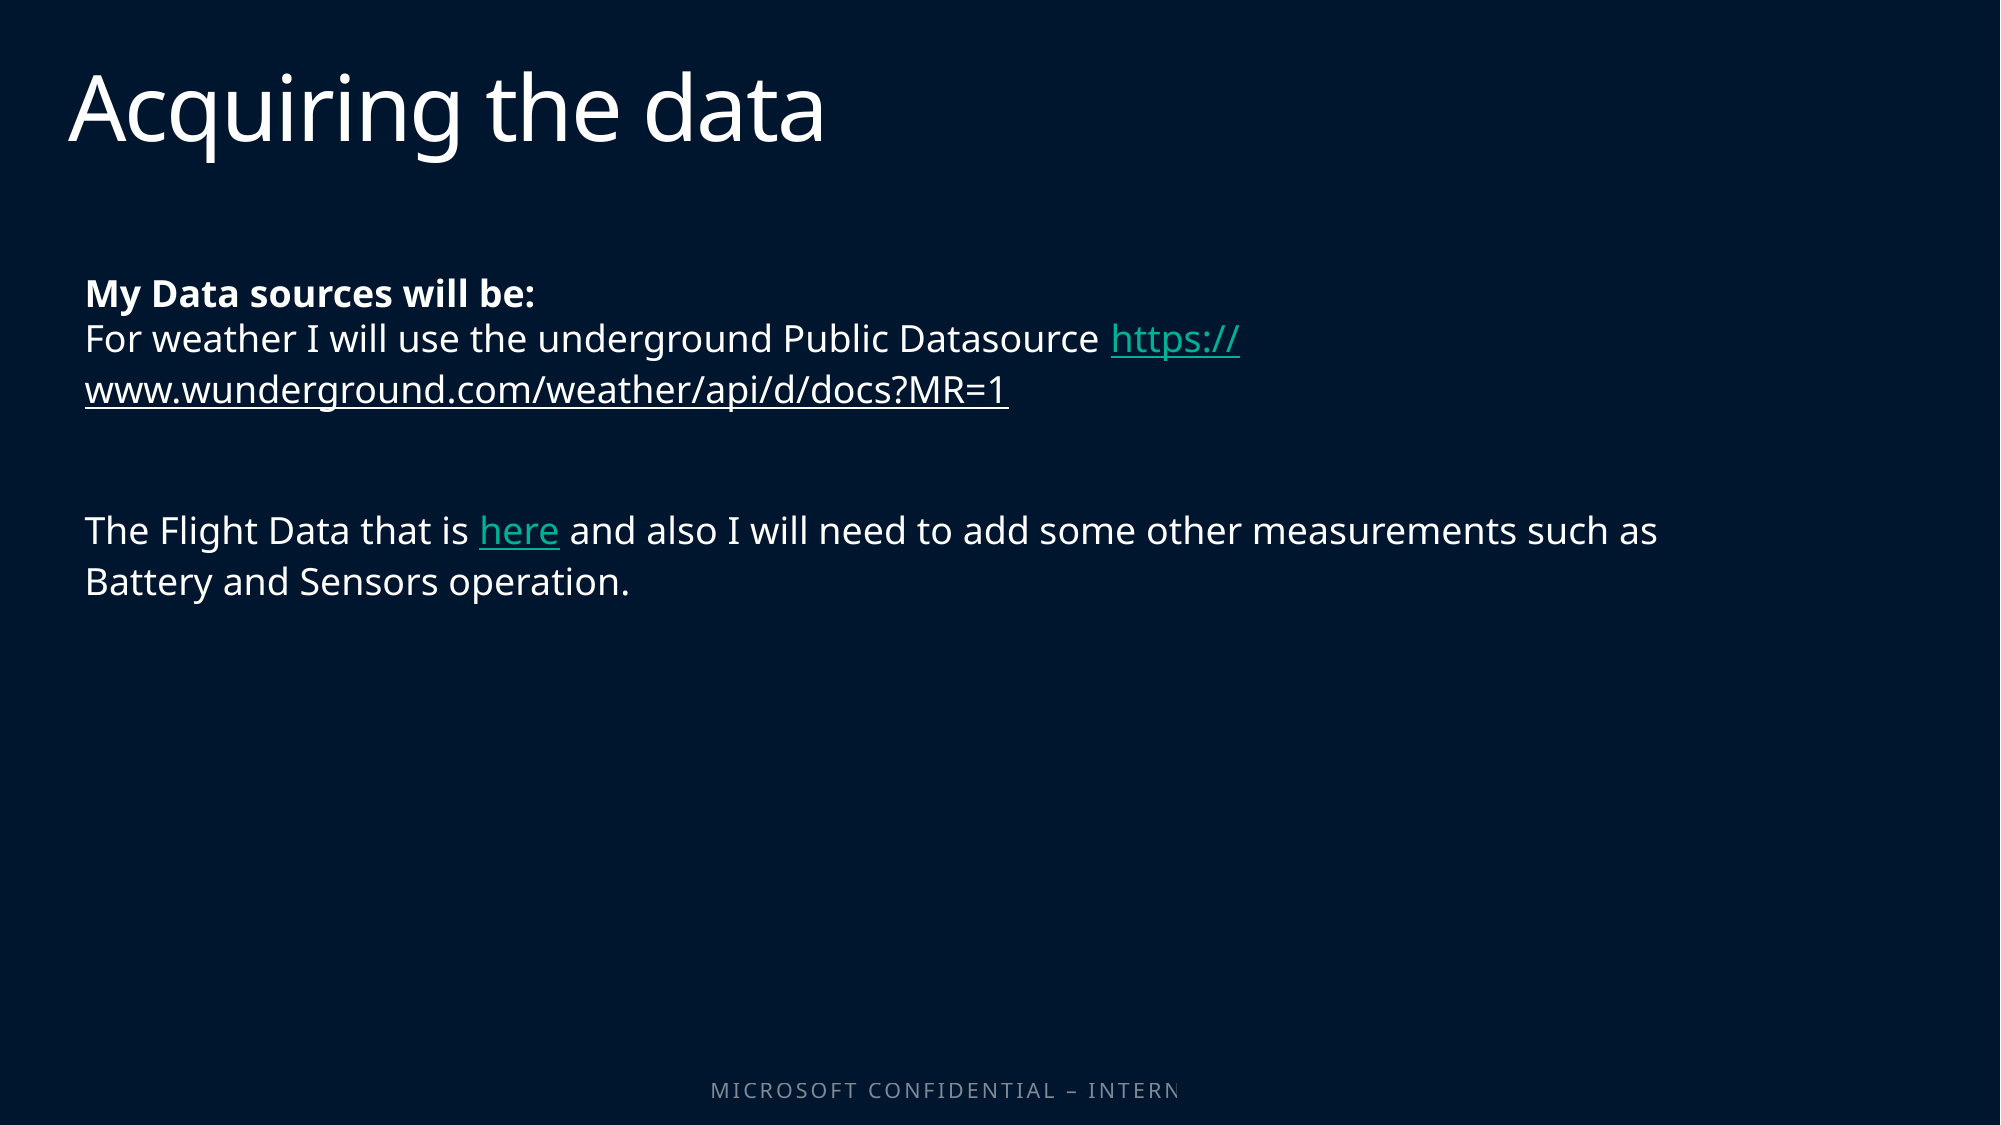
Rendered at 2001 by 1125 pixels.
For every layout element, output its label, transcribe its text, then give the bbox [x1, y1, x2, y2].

title Acquiring the data [44, 47, 976, 196]
text_box My Data sources will be: For weather I will use the underground Public Datasource https://www.wunderground.com/weather/api/d/docs?MR=1 The Flight Data that is here and also I will need to add some other measurements such as Battery and Sensors operation. [69, 262, 1745, 611]
